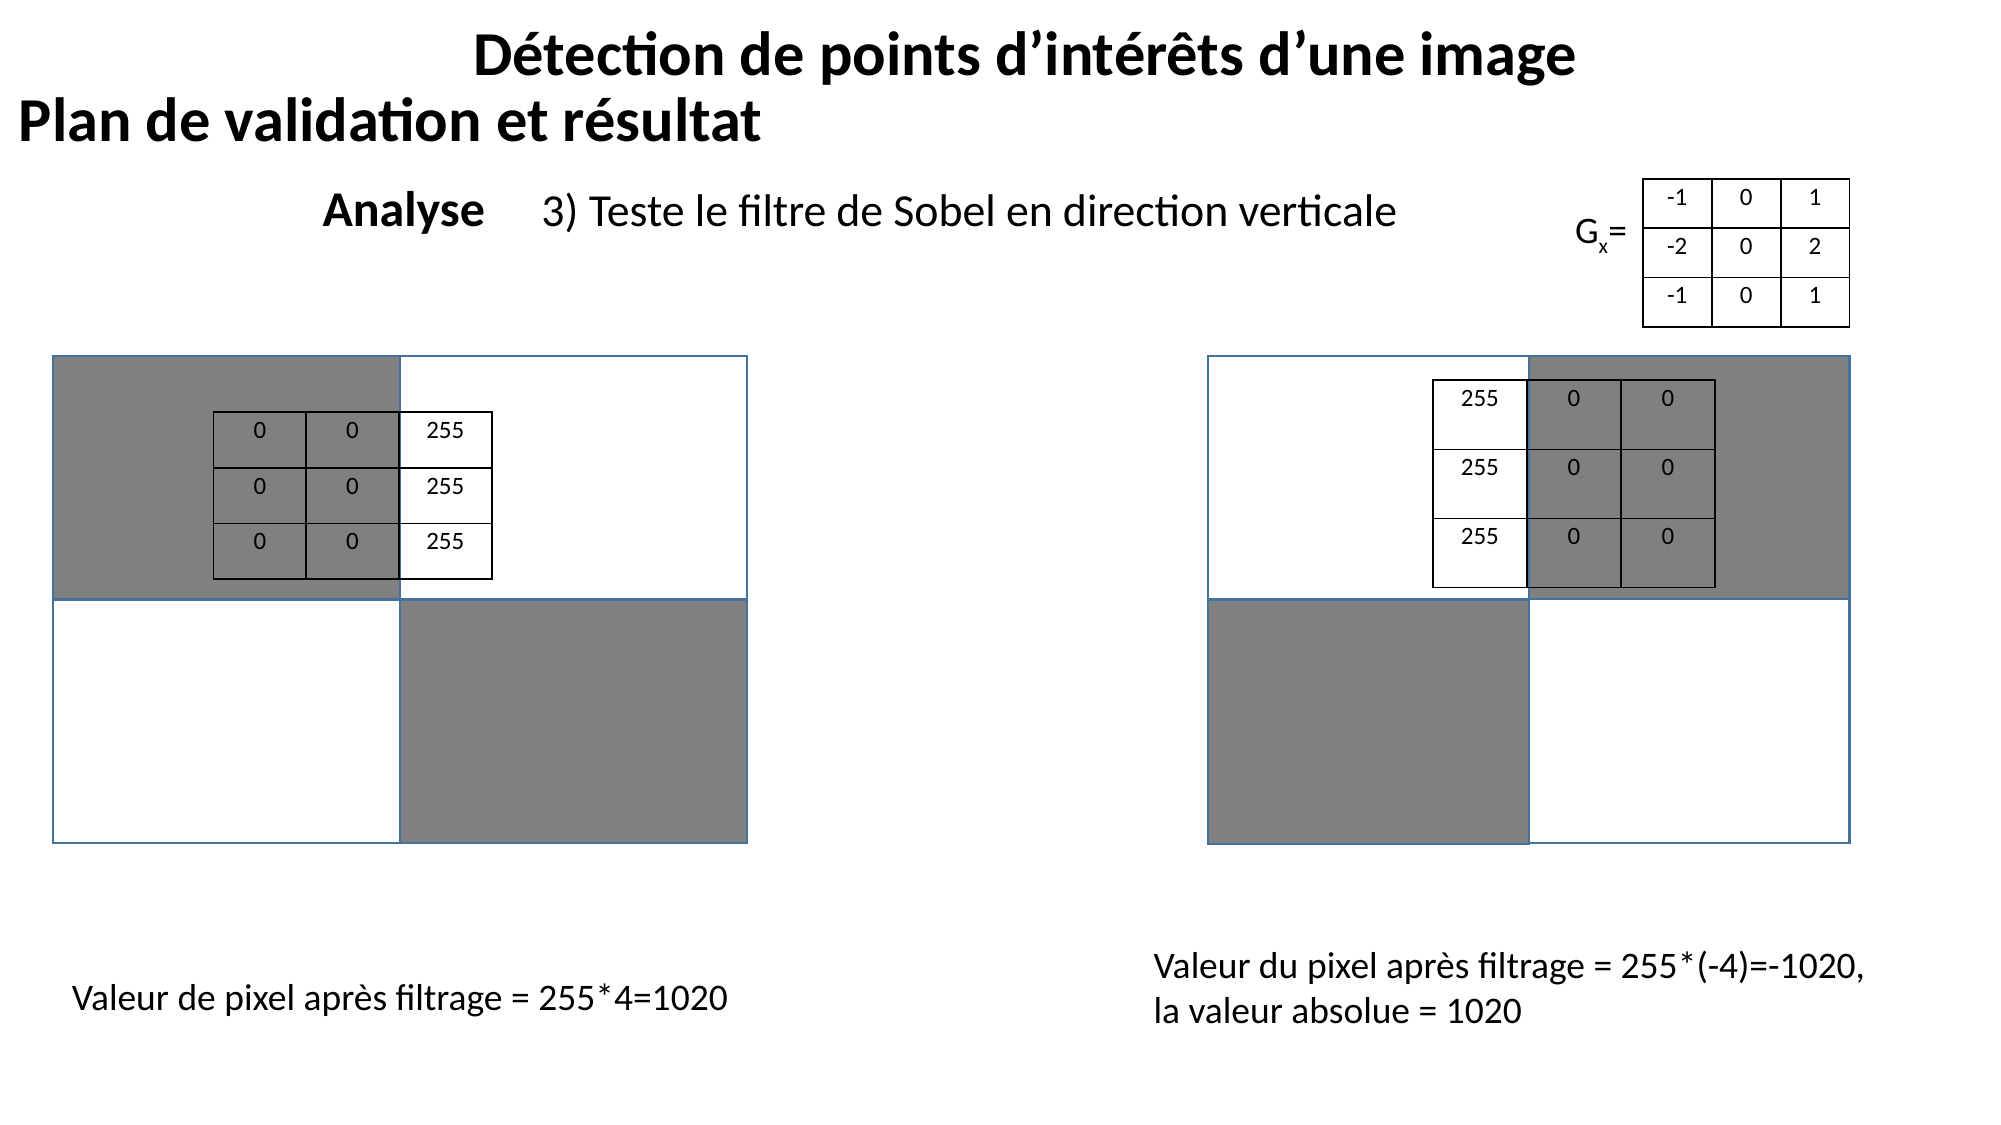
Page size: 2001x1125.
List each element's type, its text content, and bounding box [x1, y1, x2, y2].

text_box Valeur du pixel après filtrage = 255*(-4)=-1020, la valeur absolue = 1020 [1138, 933, 1890, 1039]
table_cell 2 [1782, 229, 1849, 277]
table_header 1 [1782, 180, 1849, 227]
table_cell -1 [1644, 278, 1711, 326]
text_box Analyse 3) Teste le filtre de Sobel en direction verticale [307, 169, 1462, 244]
text_box Valeur de pixel après filtrage = 255*4=1020 [57, 965, 744, 1025]
table_cell -2 [1644, 229, 1711, 277]
table_cell 1 [1782, 278, 1849, 326]
table_header 0 [1713, 180, 1780, 227]
text_box Gx= [1560, 198, 1642, 265]
table_cell 0 [1713, 229, 1780, 277]
text_box Plan de validation et résultat [4, 71, 779, 161]
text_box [1207, 355, 1850, 844]
table_cell 0 [1713, 278, 1780, 326]
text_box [52, 356, 748, 843]
table_header -1 [1644, 180, 1711, 227]
text_box Détection de points d’intérêts d’une image [458, 5, 1608, 96]
